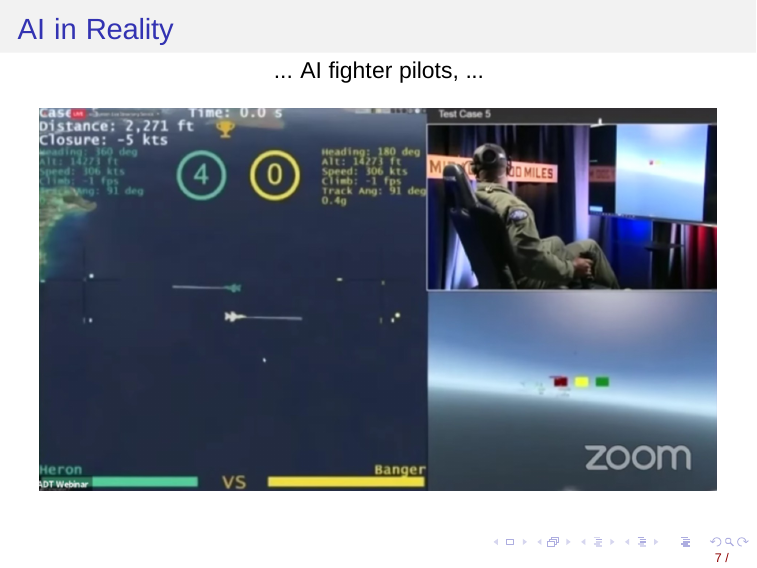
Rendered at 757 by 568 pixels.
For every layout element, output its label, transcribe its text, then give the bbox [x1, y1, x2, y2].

text_box AI in Reality ... AI fighter pilots, ... [15, 0, 485, 83]
text_box 7 / 39 [712, 548, 746, 568]
picture [39, 108, 717, 491]
